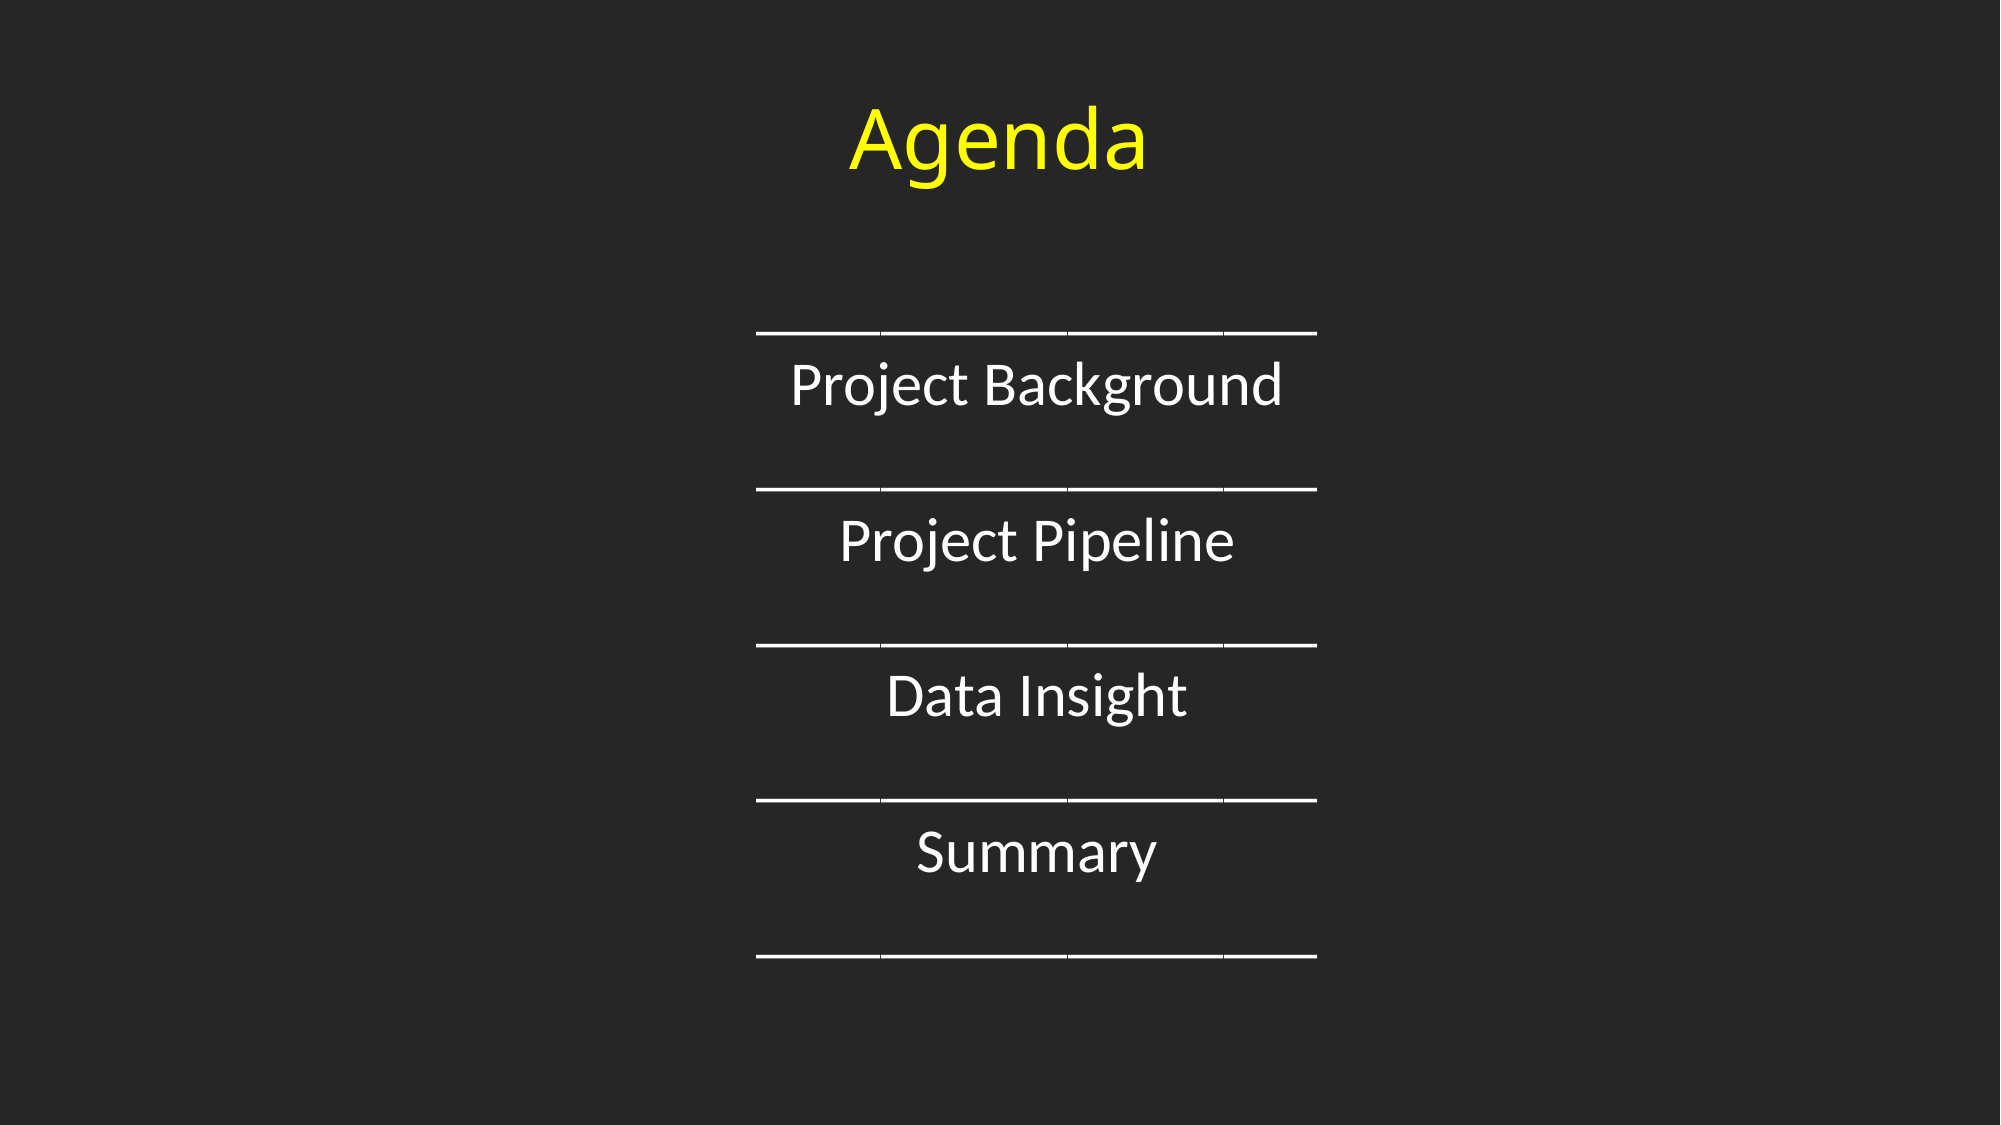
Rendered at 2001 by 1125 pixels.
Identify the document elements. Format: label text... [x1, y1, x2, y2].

list __________________ Project Background __________________ Project Pipeline __________________ Data Insight __________________ Summary __________________ [351, 266, 1649, 998]
text_box Agenda [532, 90, 1468, 201]
